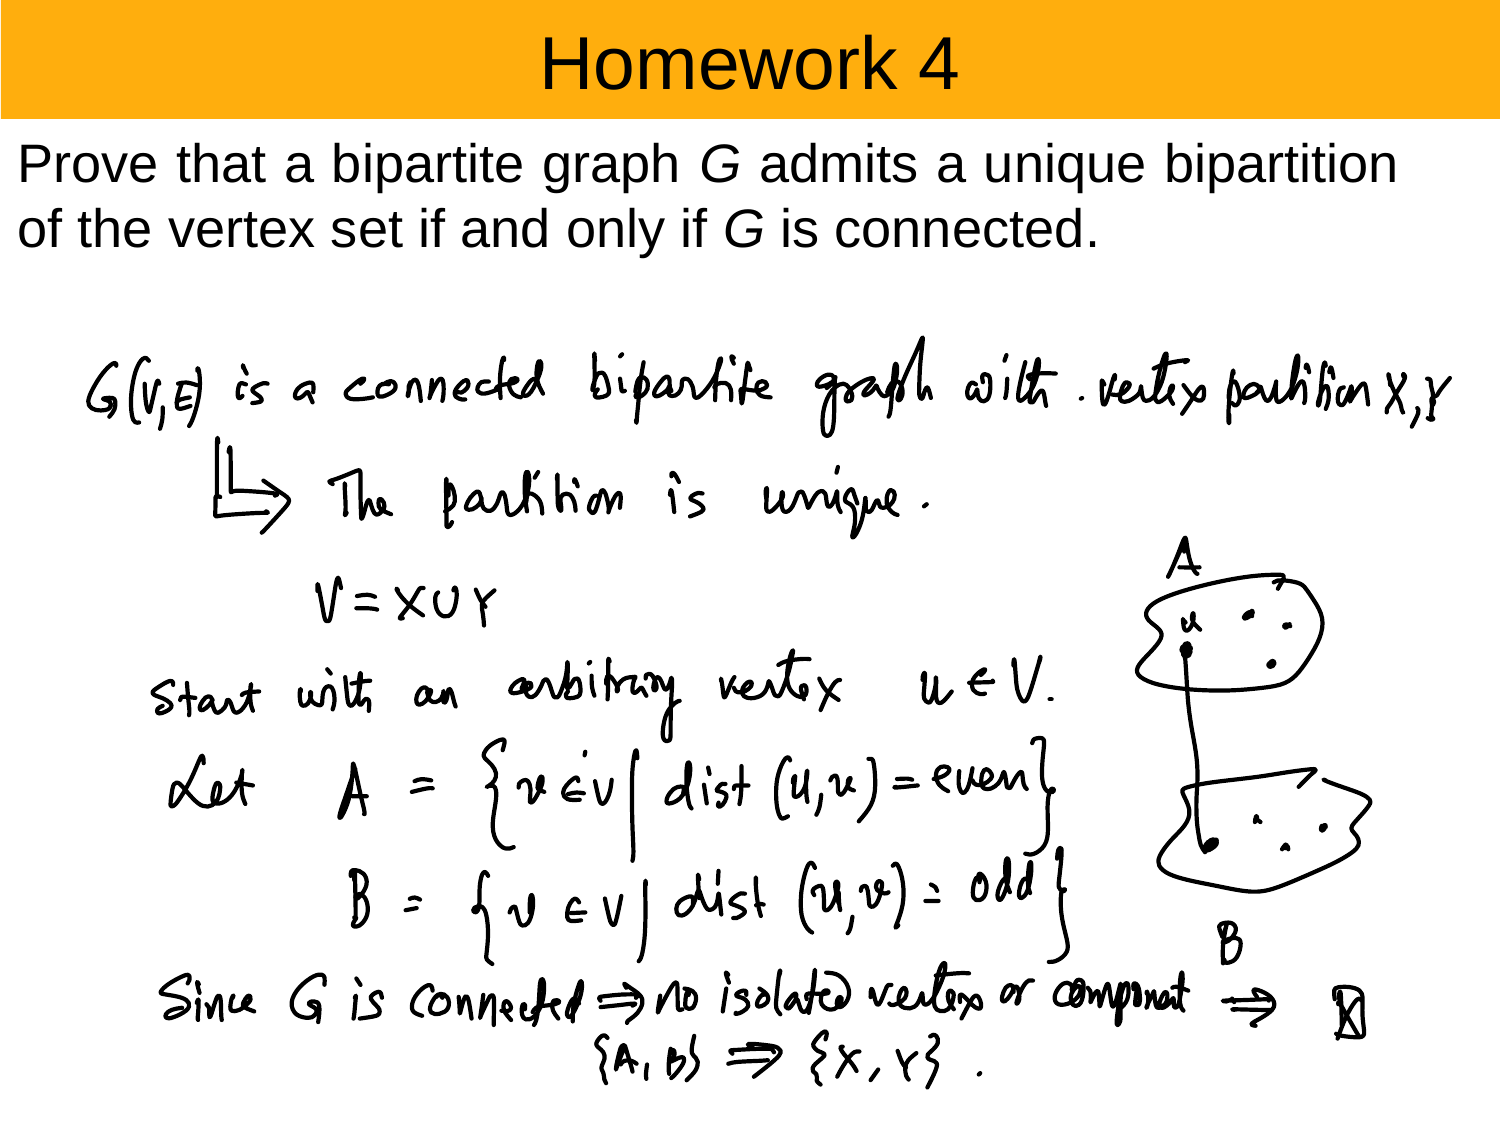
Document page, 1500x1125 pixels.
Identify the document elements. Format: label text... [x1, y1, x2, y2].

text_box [87, 337, 1451, 1088]
text_box Homework 4 [0, 0, 1500, 119]
text_box Prove that a bipartite graph G admits a unique bipartition of the vertex set if and only if G is connected. [2, 121, 1415, 266]
